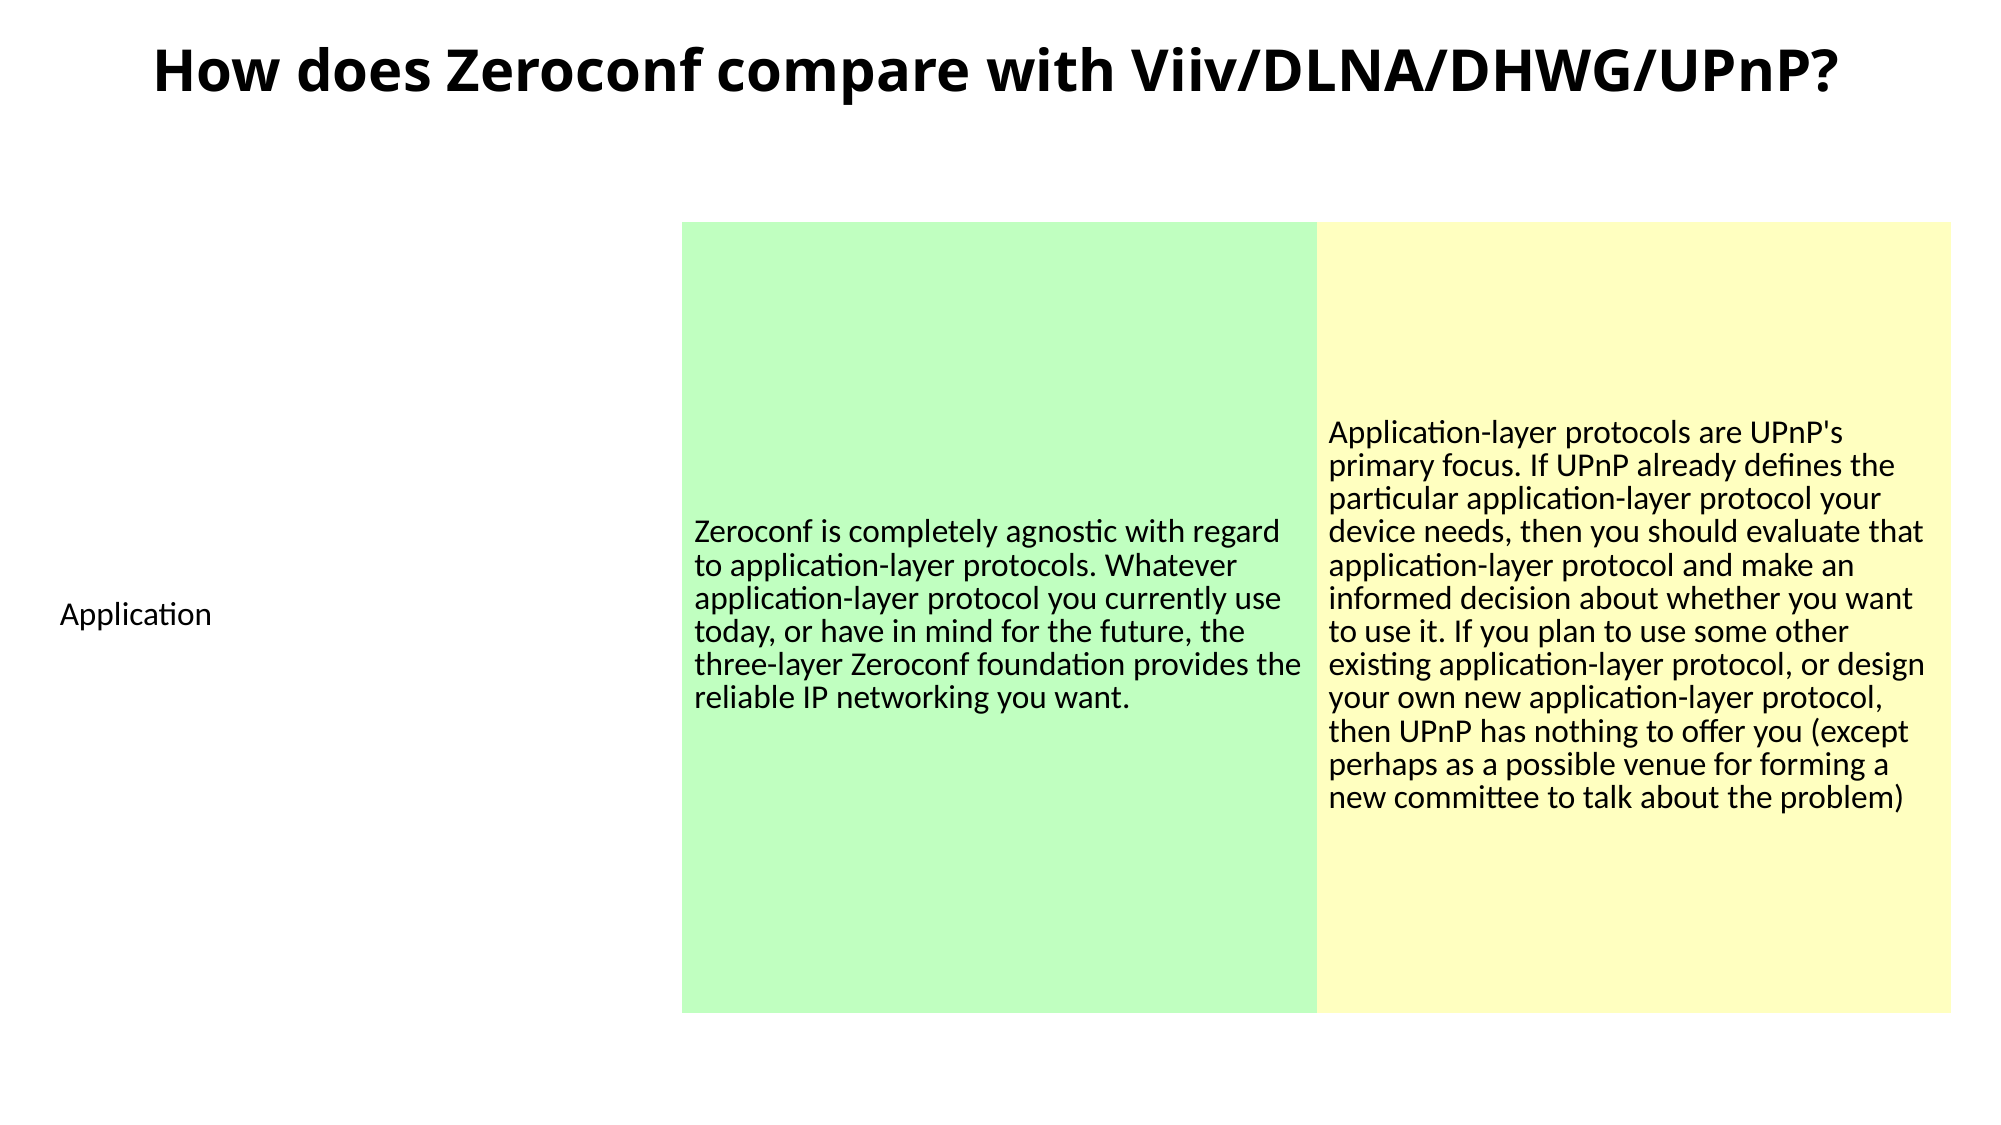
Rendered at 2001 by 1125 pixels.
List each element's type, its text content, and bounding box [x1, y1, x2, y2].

table_header Application-layer protocols are UPnP's primary focus. If UPnP already defines the particular application-layer protocol your device needs, then you should evaluate that application-layer protocol and make an informed decision about whether you want to use it. If you plan to use some other existing application-layer protocol, or design your own new application-layer protocol, then UPnP has nothing to offer you (except perhaps as a possible venue for forming a new committee to talk about the problem) [1317, 222, 1951, 1013]
title How does Zeroconf compare with Viiv/DLNA/DHWG/UPnP? [137, 26, 1863, 119]
table_header Application [48, 222, 682, 1013]
table_header Zeroconf is completely agnostic with regard to application-layer protocols. Whatever application-layer protocol you currently use today, or have in mind for the future, the three-layer Zeroconf foundation provides the reliable IP networking you want. [682, 222, 1317, 1013]
